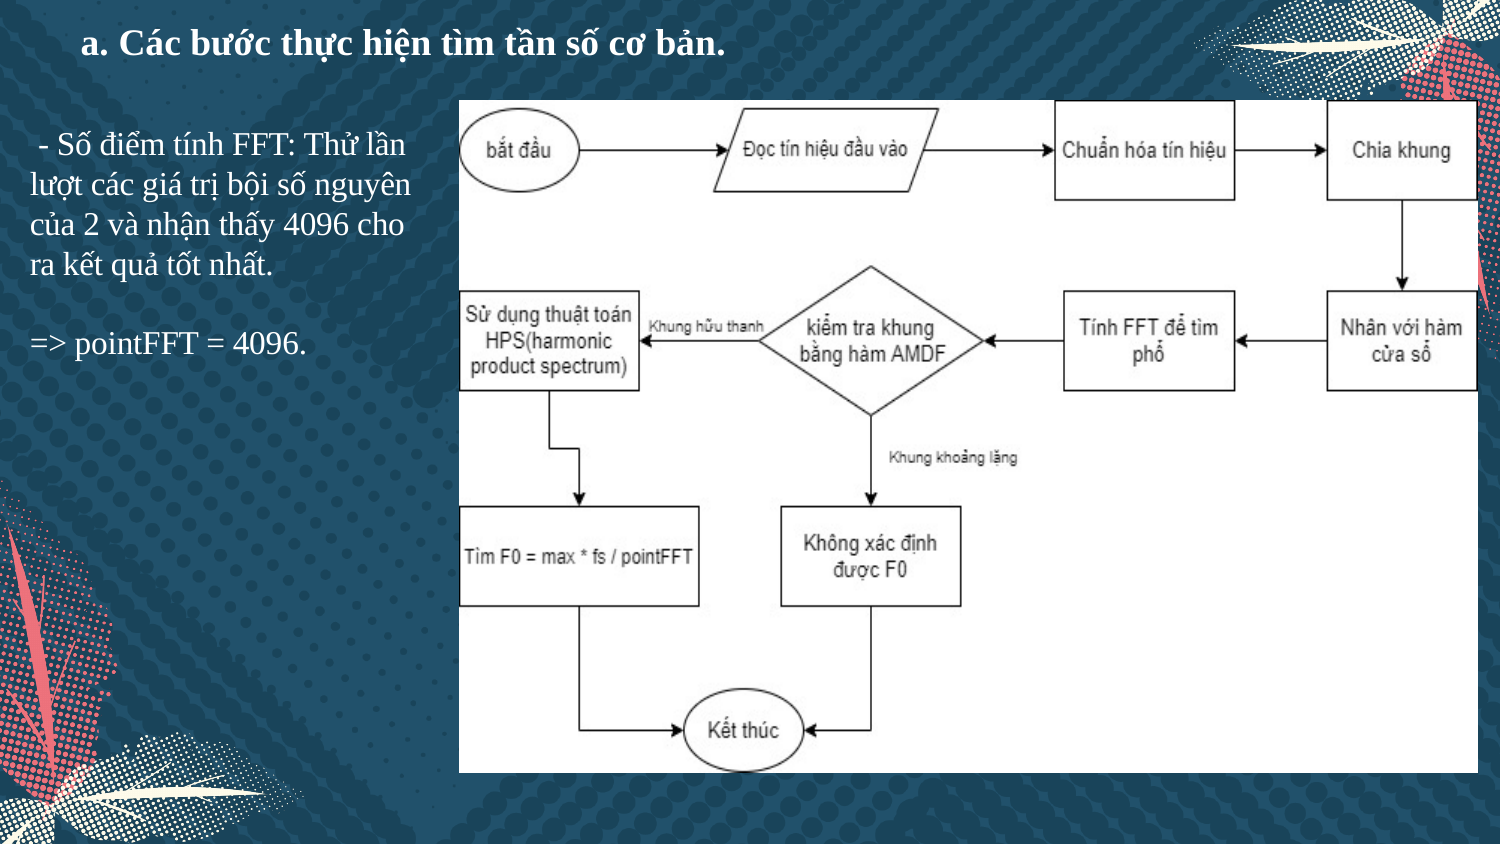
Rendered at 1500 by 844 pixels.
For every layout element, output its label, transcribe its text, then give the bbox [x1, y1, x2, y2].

picture [0, 0, 1500, 844]
text_box - Số điểm tính FFT: Thử lần lượt các giá trị bội số nguyên của 2 và nhận thấy 4096 cho ra kết quả tốt nhất. => pointFFT = 4096. [15, 114, 445, 369]
text_box a. Các bước thực hiện tìm tần số cơ bản. [65, 10, 1183, 71]
